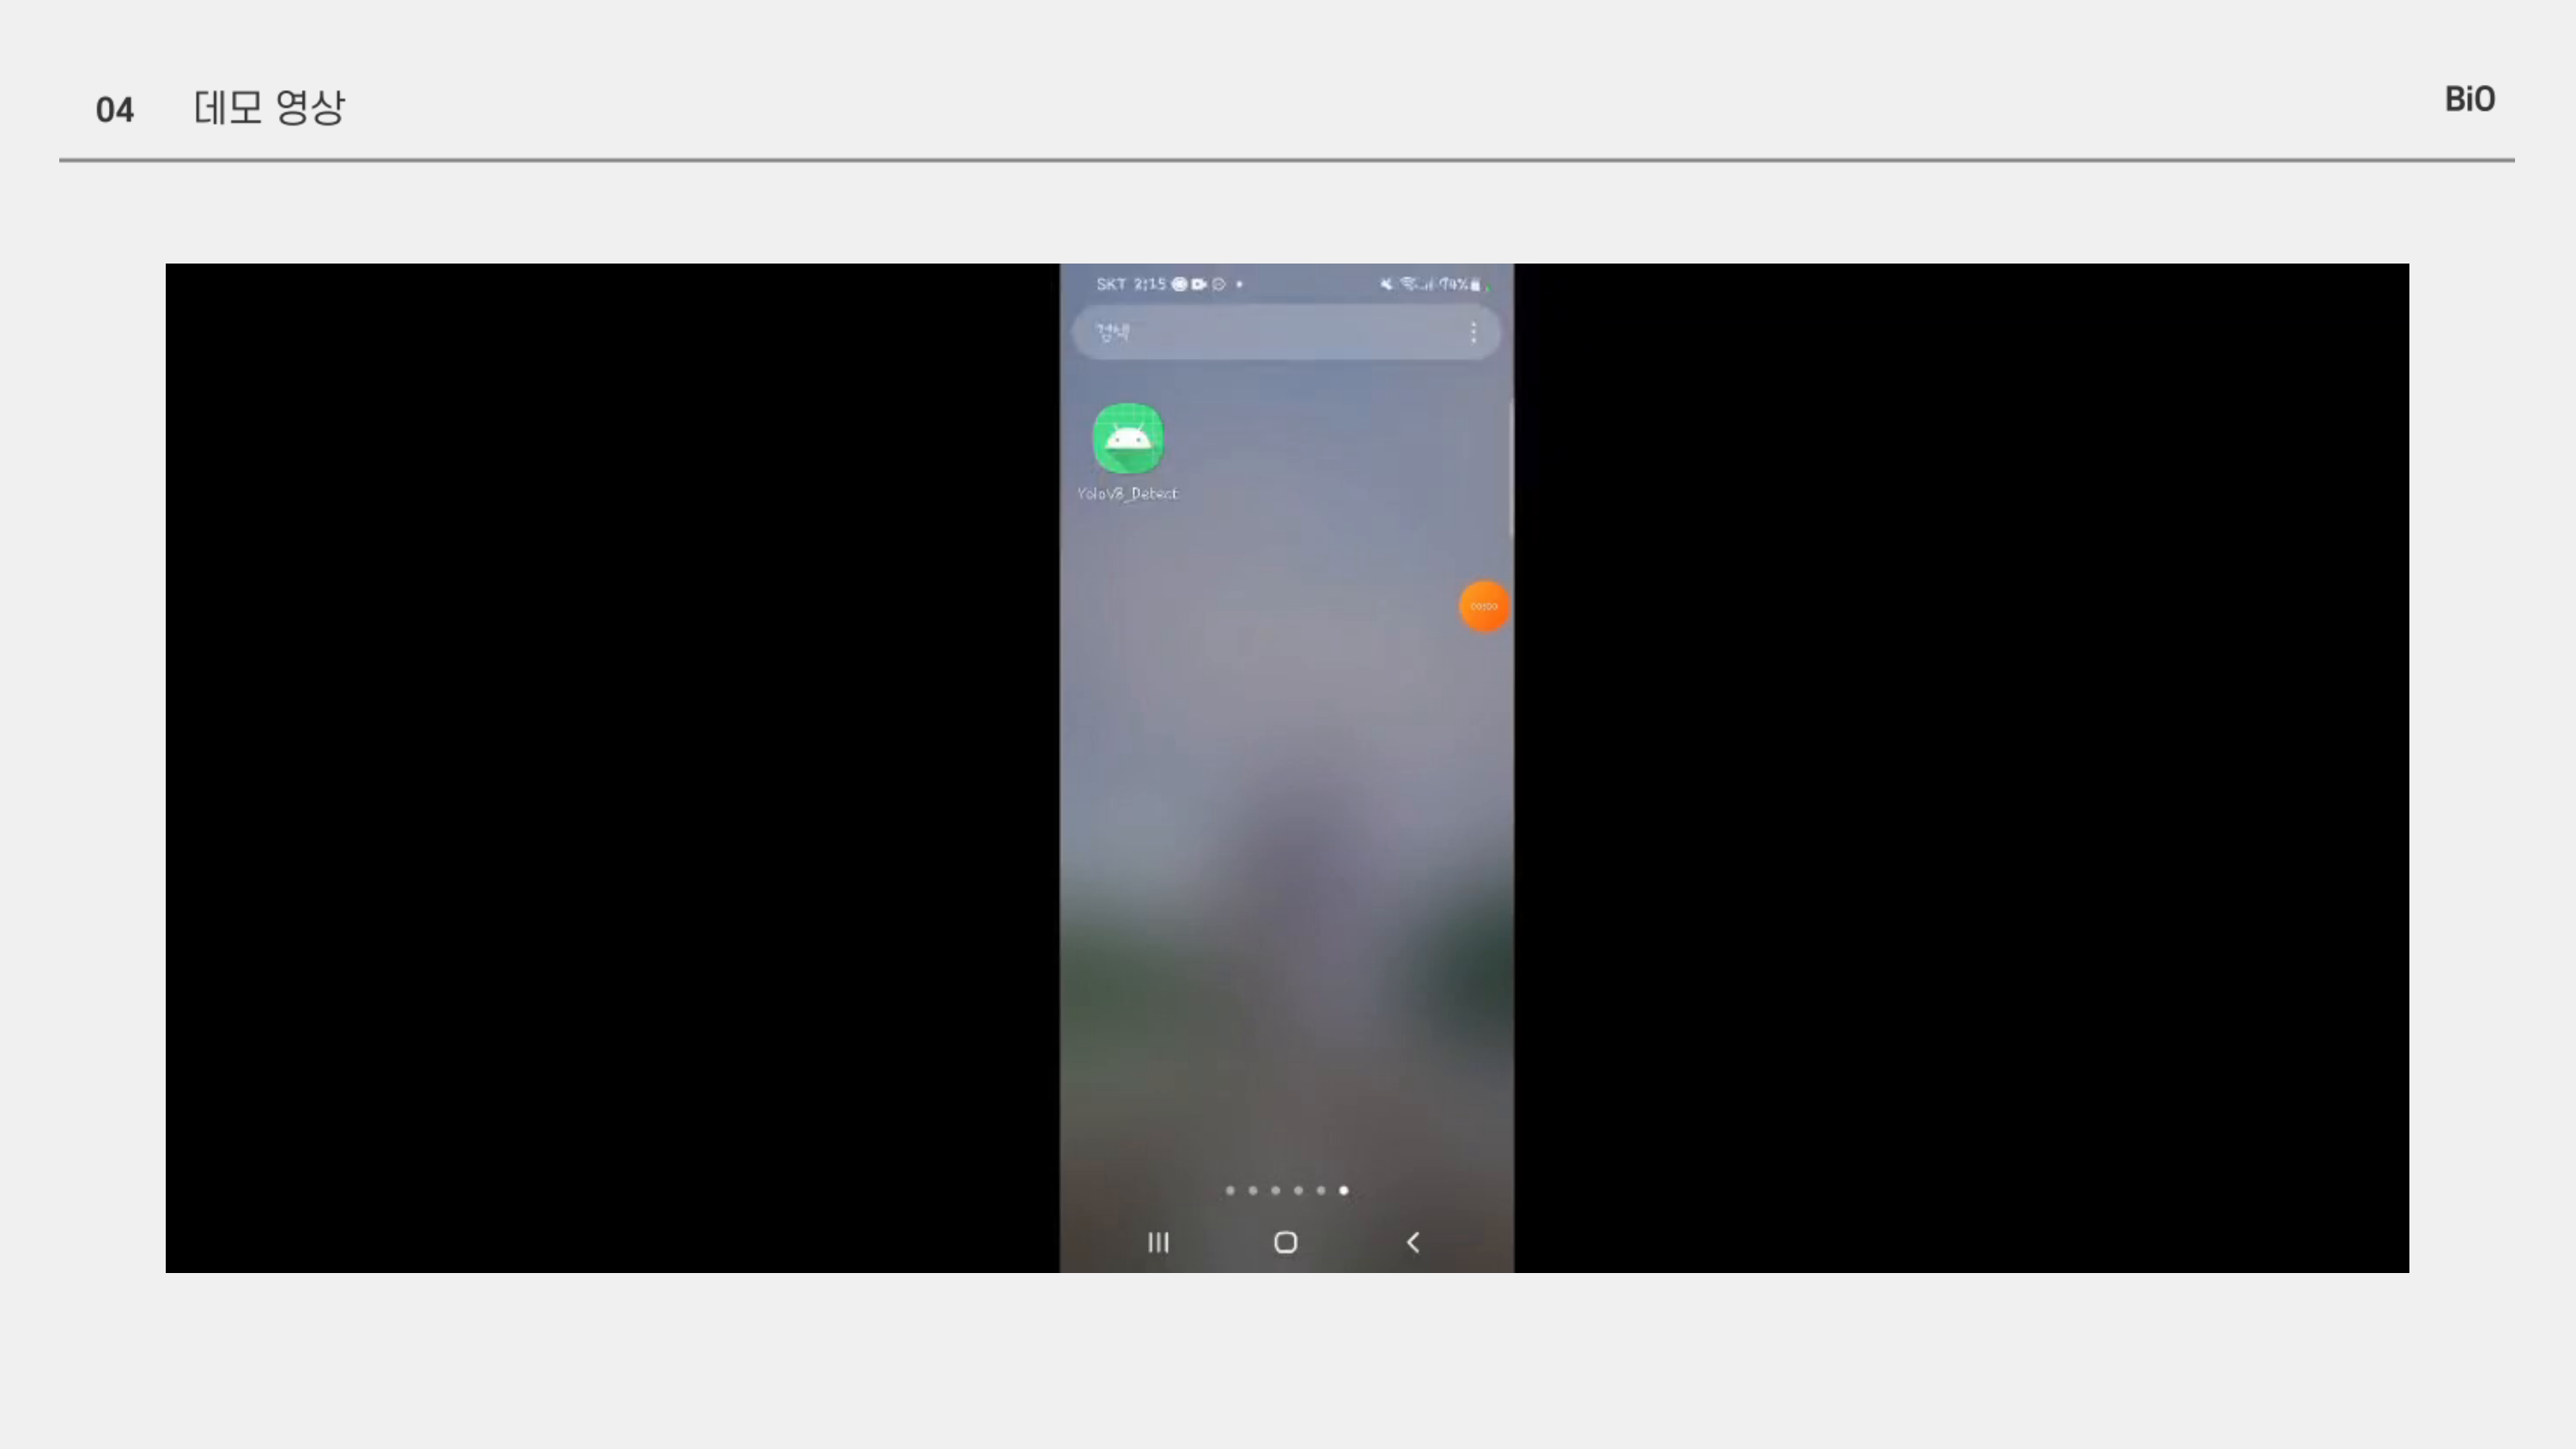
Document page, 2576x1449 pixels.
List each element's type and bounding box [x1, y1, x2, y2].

picture [178, 63, 392, 153]
picture [2421, 63, 2533, 145]
picture [85, 63, 167, 153]
picture [166, 264, 2410, 1274]
text_box [59, 153, 2515, 168]
